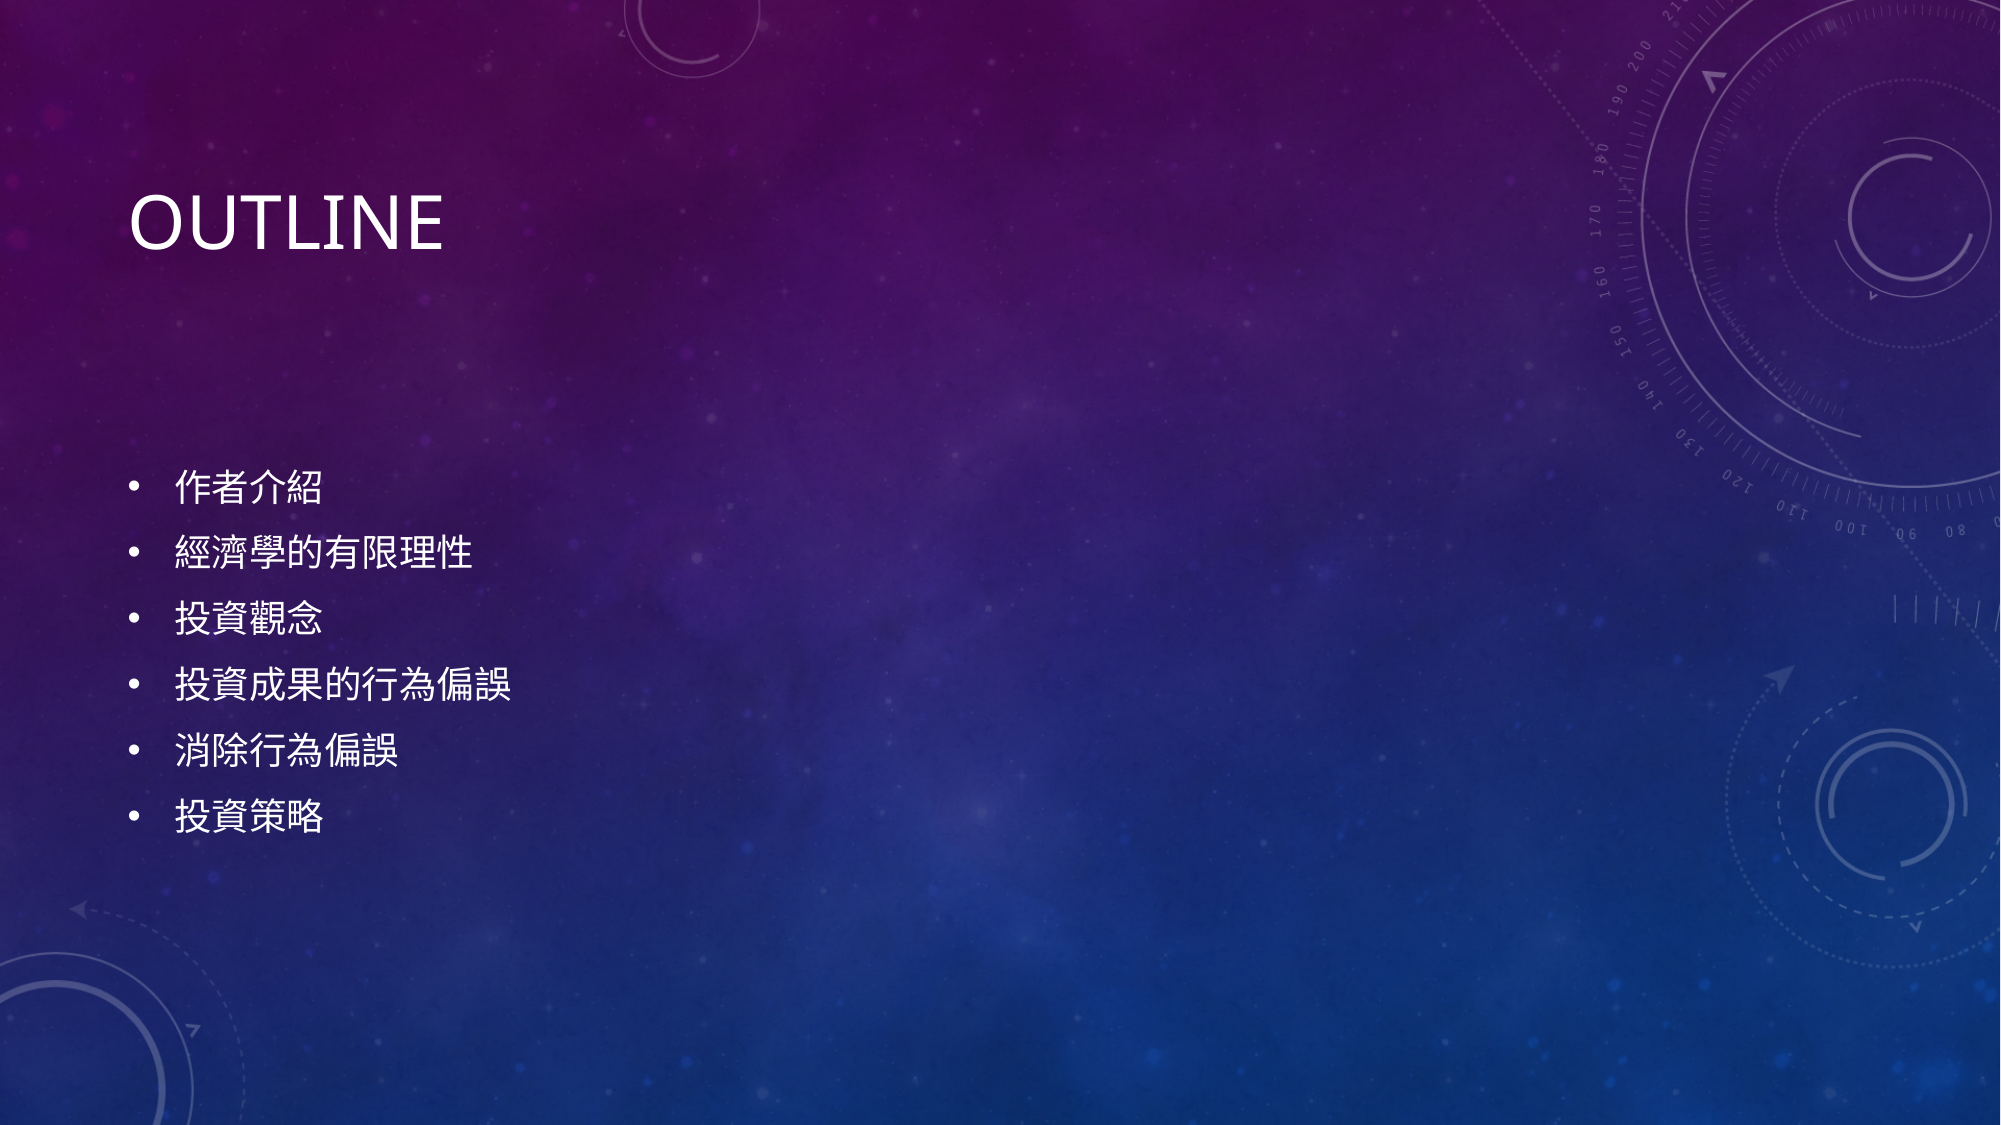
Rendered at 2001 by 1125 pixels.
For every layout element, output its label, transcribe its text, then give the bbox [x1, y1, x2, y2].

picture [0, 0, 2001, 1125]
list 作者介紹 經濟學的有限理性 投資觀念 投資成果的行為偏誤 消除行為偏誤 投資策略 [112, 351, 1775, 950]
title outline [112, 99, 1775, 339]
